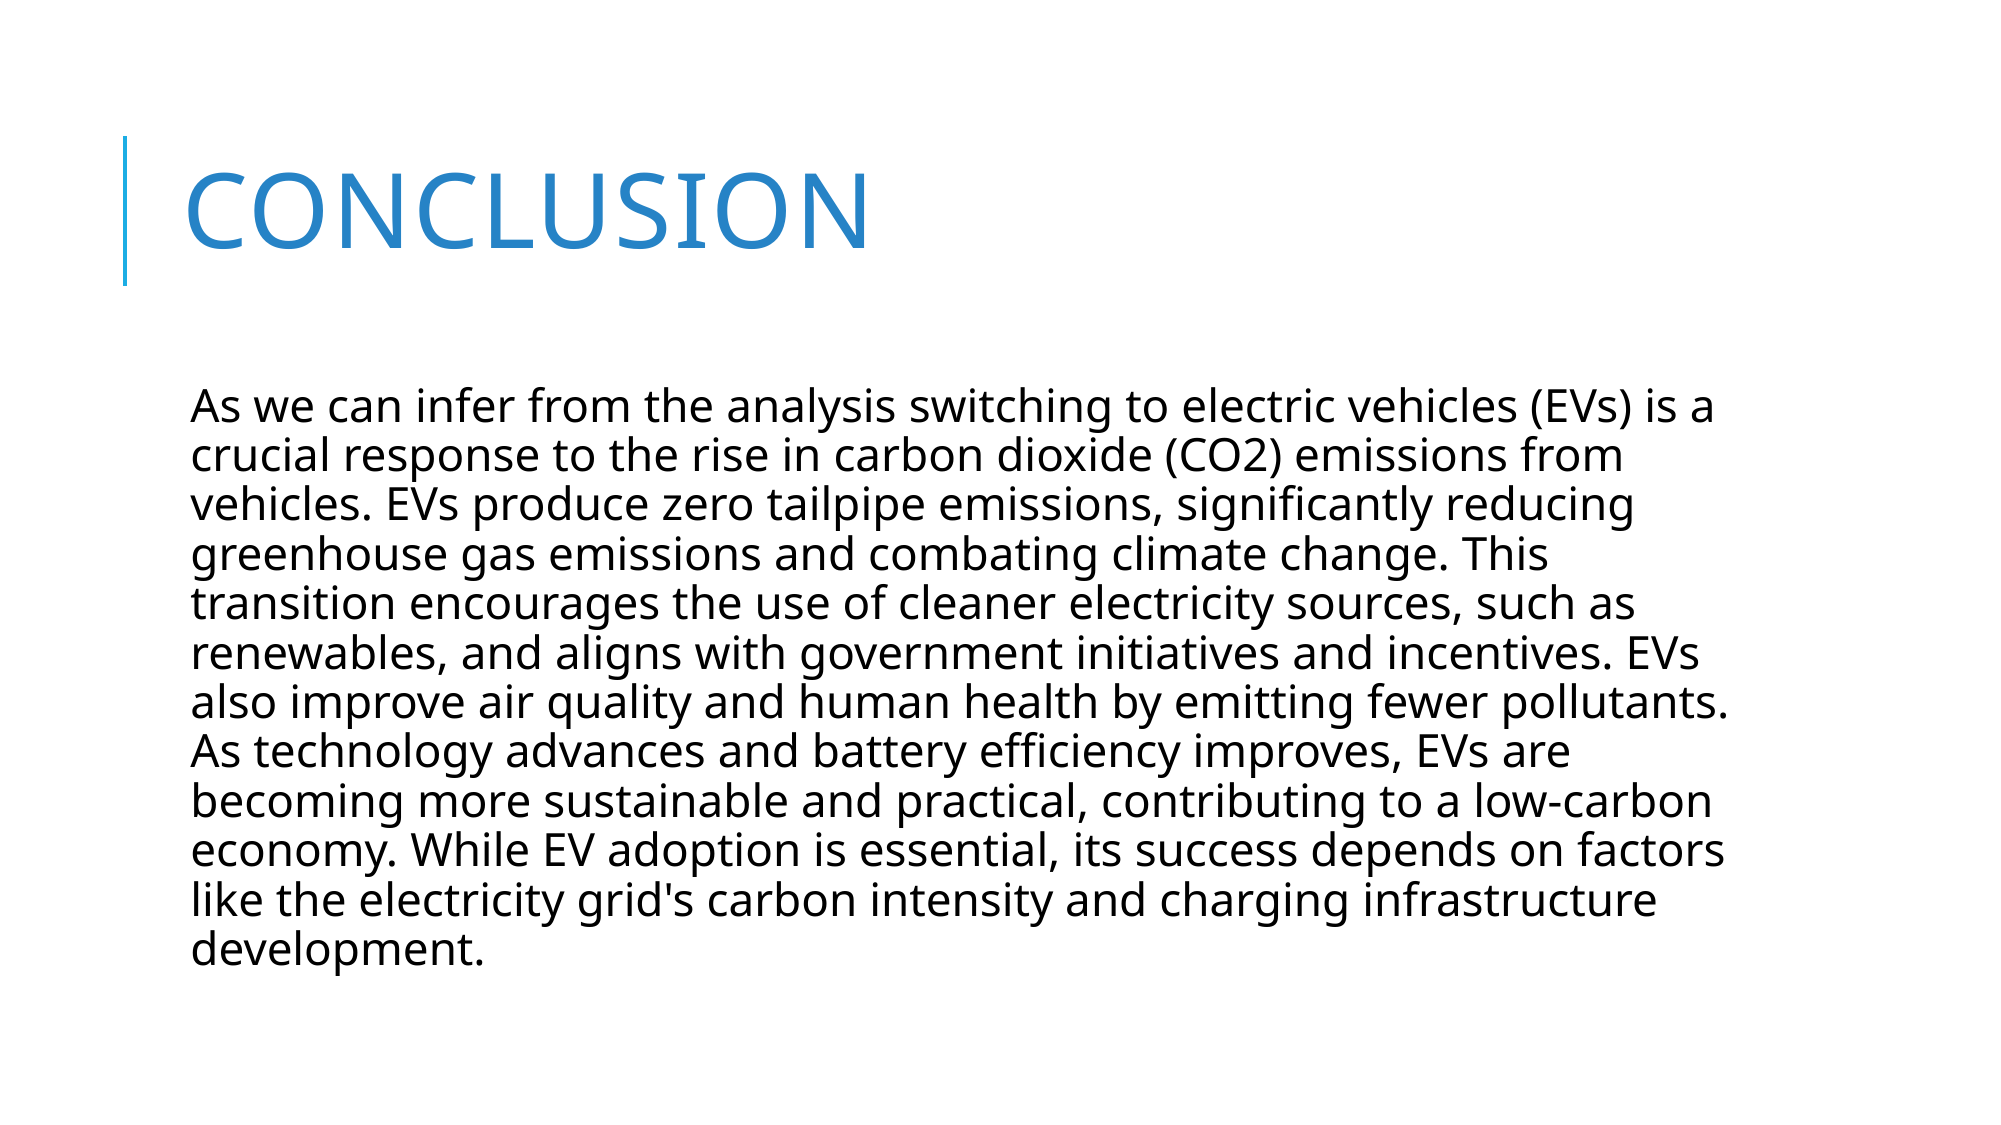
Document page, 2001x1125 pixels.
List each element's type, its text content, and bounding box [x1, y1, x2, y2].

list As we can infer from the analysis switching to electric vehicles (EVs) is a crucial response to the rise in carbon dioxide (CO2) emissions from vehicles. EVs produce zero tailpipe emissions, significantly reducing greenhouse gas emissions and combating climate change. This transition encourages the use of cleaner electricity sources, such as renewables, and aligns with government initiatives and incentives. EVs also improve air quality and human health by emitting fewer pollutants. As technology advances and battery efficiency improves, EVs are becoming more sustainable and practical, contributing to a low-carbon economy. While EV adoption is essential, its success depends on factors like the electricity grid's carbon intensity and charging infrastructure development. [168, 375, 1763, 1035]
title Conclusion [168, 96, 1763, 342]
